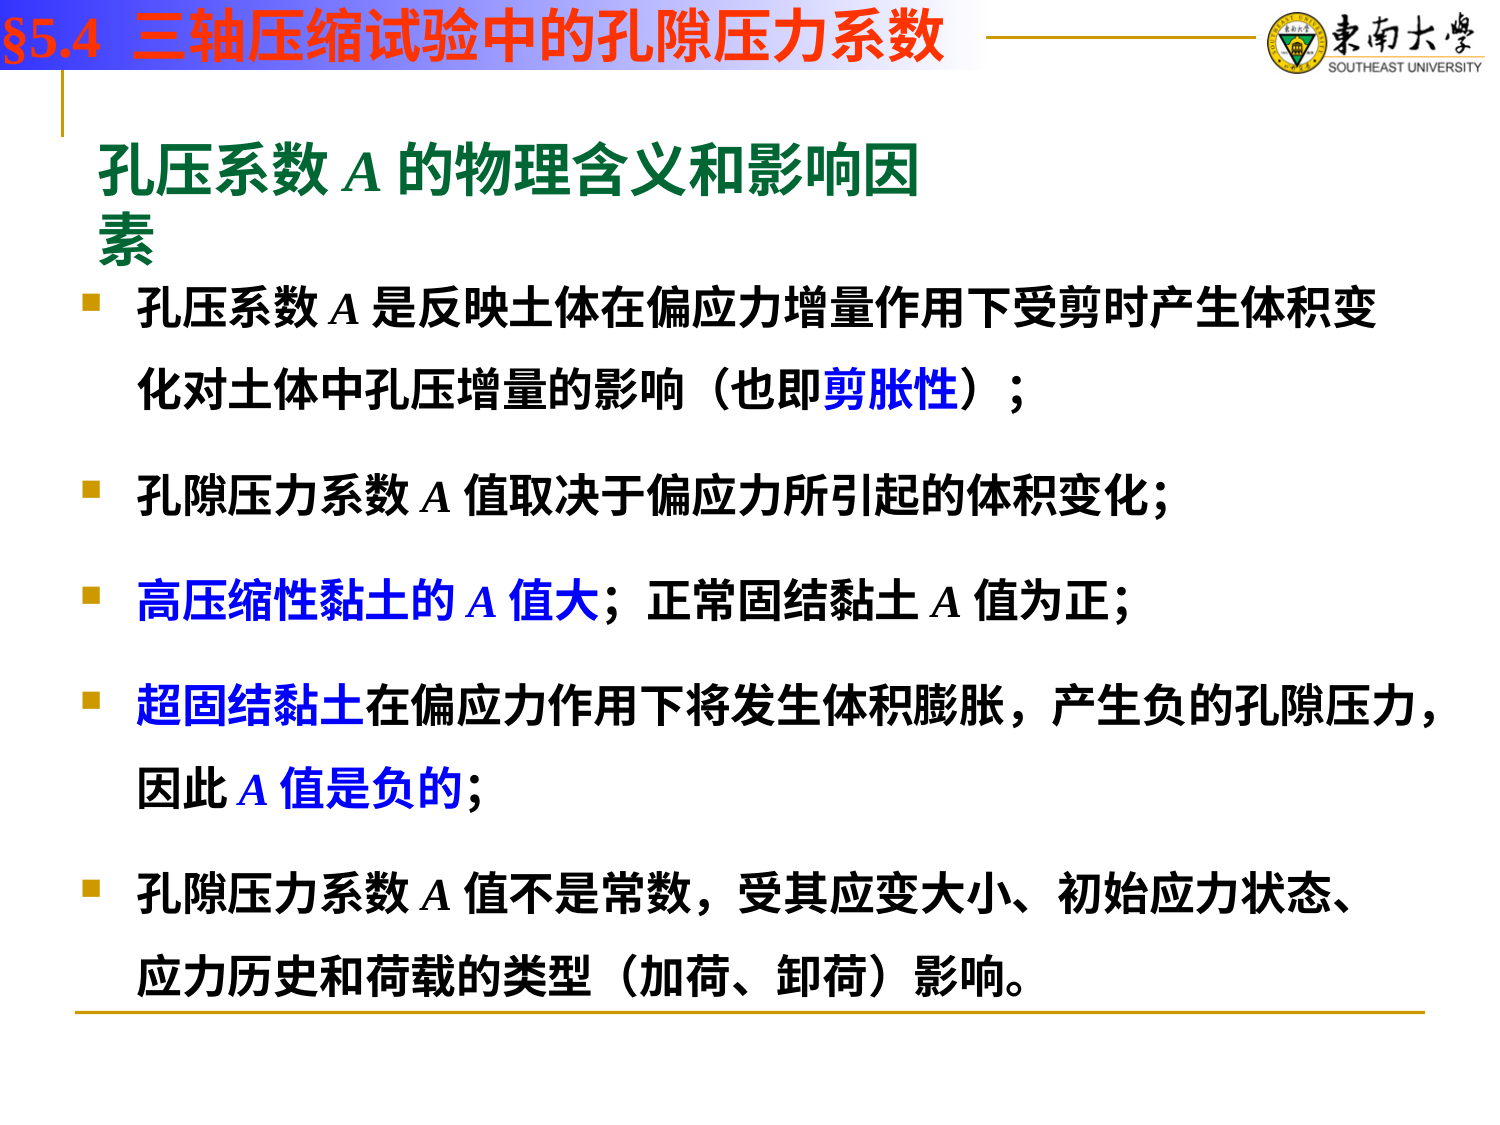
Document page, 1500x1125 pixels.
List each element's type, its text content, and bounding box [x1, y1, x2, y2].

list 孔压系数A是反映土体在偏应力增量作用下受剪时产生体积变化对土体中孔压增量的影响（也即剪胀性）； 孔隙压力系数A值取决于偏应力所引起的体积变化； 高压缩性黏土的A值大；正常固结黏土A值为正； 超固结黏土在偏应力作用下将发生体积膨胀，产生负的孔隙压力，因此A值是负的； 孔隙压力系数A值不是常数，受其应变大小、初始应力状态、应力历史和荷载的类型（加荷、卸荷）影响。 [64, 243, 1437, 1012]
picture [1256, 10, 1499, 79]
title 孔压系数A的物理含义和影响因素 [82, 125, 982, 218]
text_box §5.4 三轴压缩试验中的孔隙压力系数 [0, 0, 987, 70]
